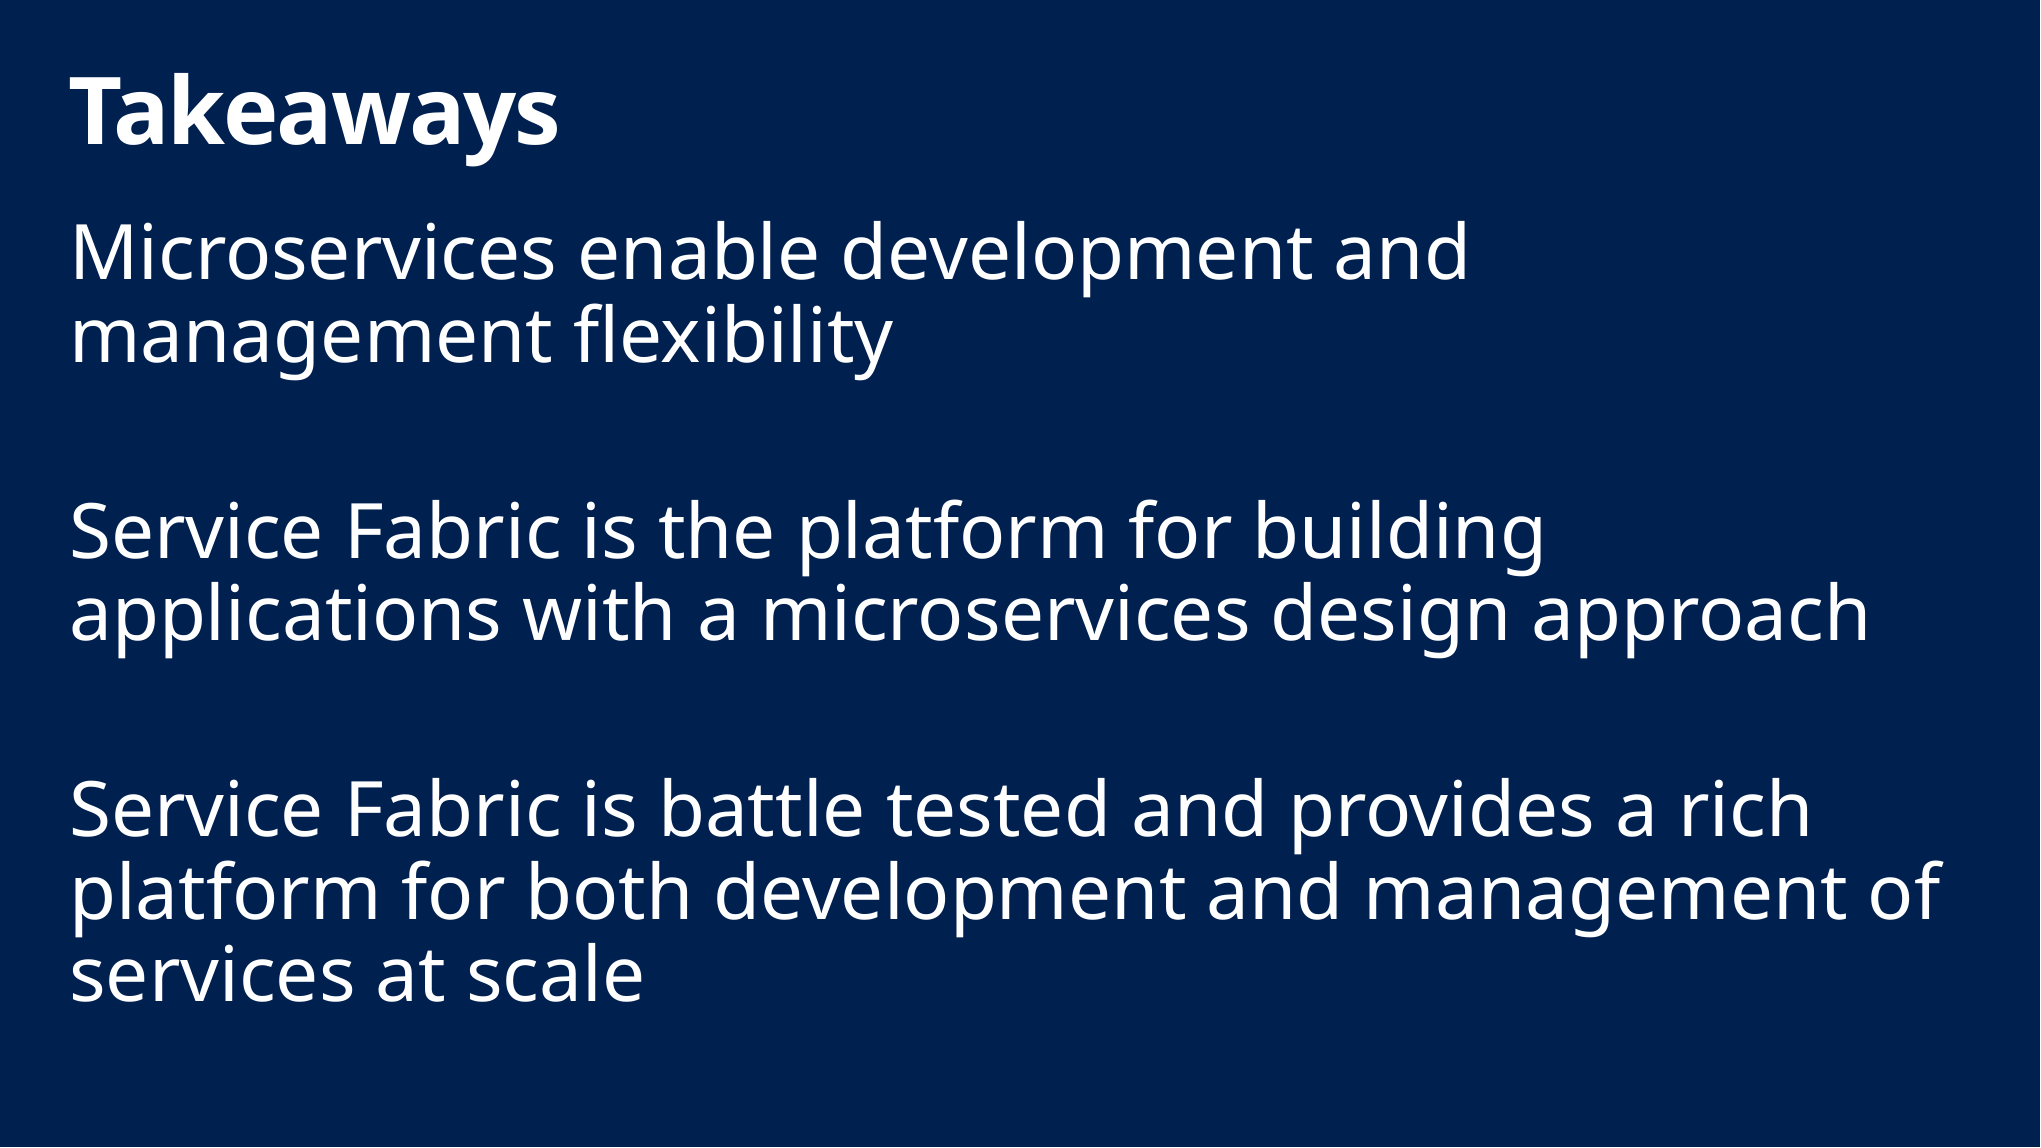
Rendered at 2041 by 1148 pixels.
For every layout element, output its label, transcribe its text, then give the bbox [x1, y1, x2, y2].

title Takeaways [45, 48, 1996, 199]
list Microservices enable development and management flexibility Service Fabric is the platform for building applications with a microservices design approach Service Fabric is battle tested and provides a rich platform for both development and management of services at scale [45, 198, 1995, 1072]
